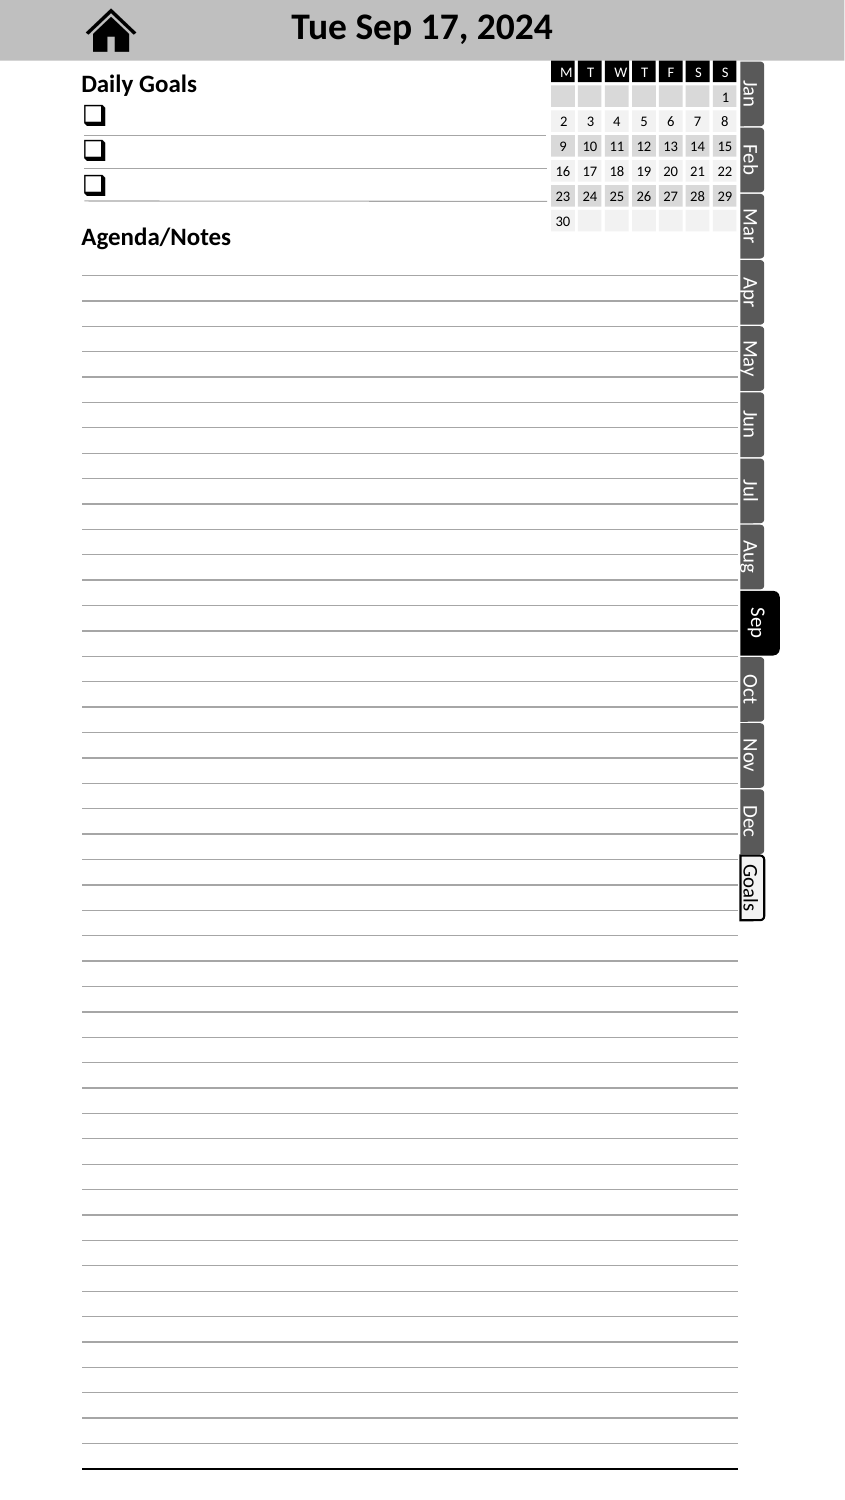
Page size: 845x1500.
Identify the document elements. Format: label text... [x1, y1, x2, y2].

list Tue Sep 17, 2024 [190, 0, 655, 61]
picture [82, 1, 140, 59]
